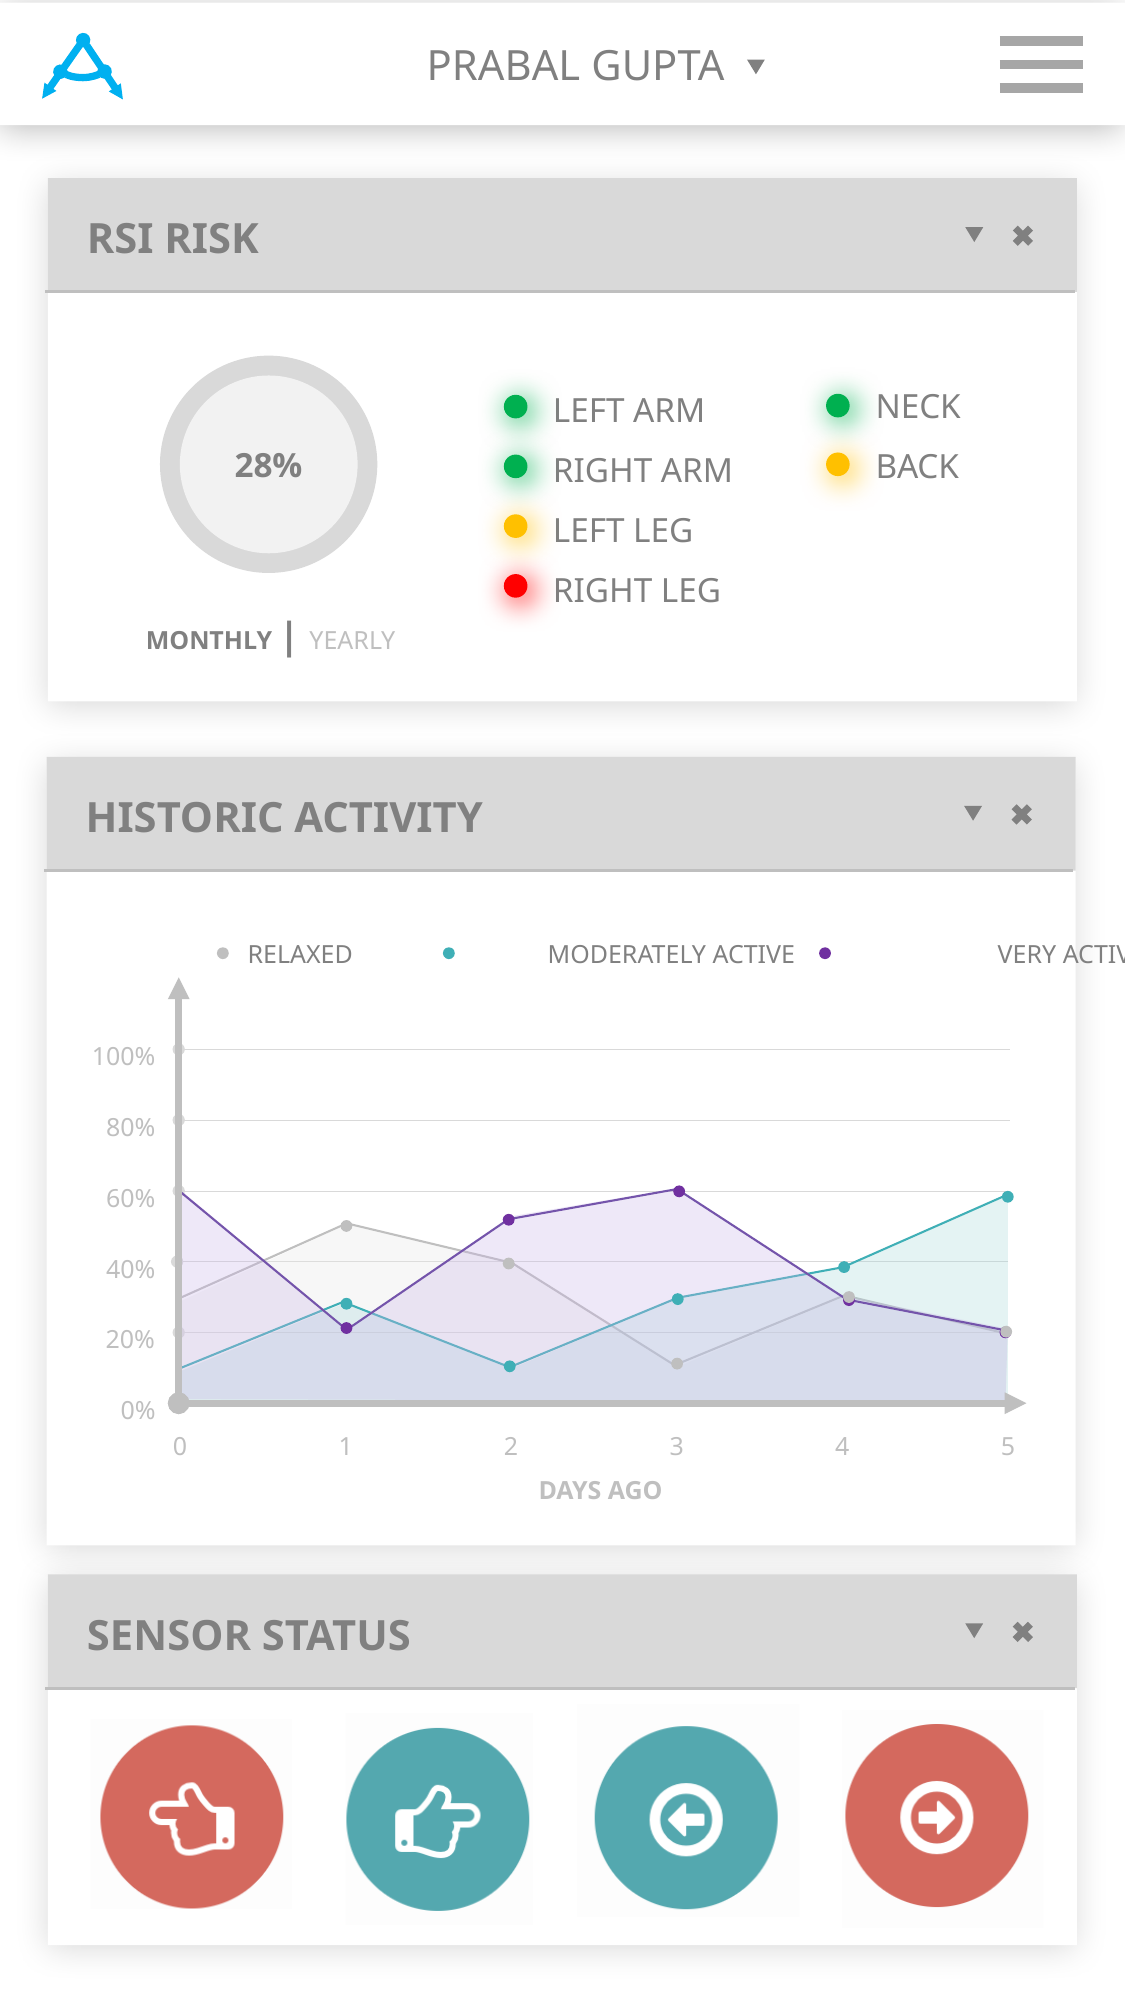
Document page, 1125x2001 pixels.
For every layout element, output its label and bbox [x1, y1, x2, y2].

text_box [0, 0, 1125, 2000]
